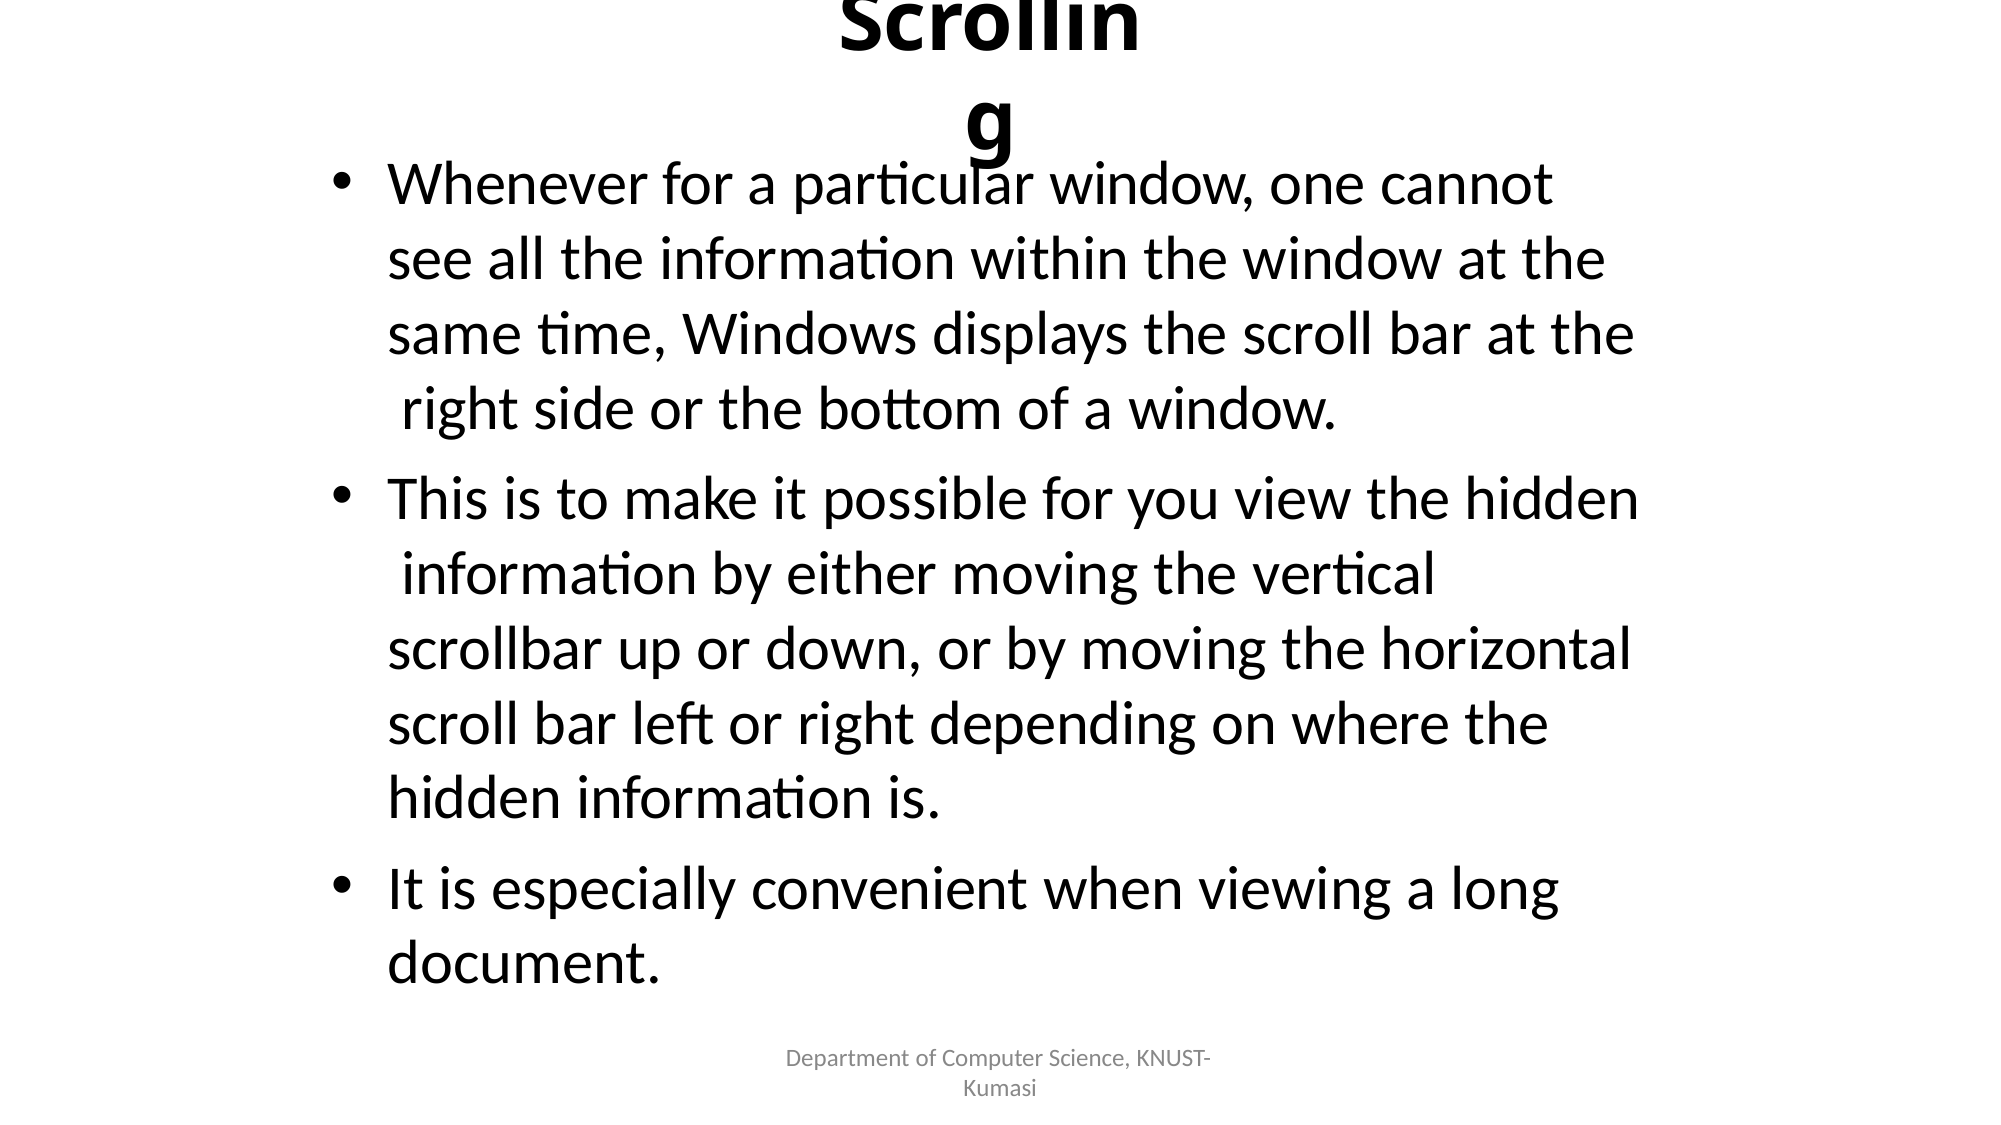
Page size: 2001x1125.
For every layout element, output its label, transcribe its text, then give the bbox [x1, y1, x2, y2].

text_box Kumasi [961, 1075, 1039, 1102]
text_box Whenever for a particular window, one cannot see all the information within the window at the same time, Windows displays the scroll bar at the right side or the bottom of a window. This is to make it possible for you view the hidden information by either moving the vertical scrollbar up or down, or by moving the horizontal scroll bar left or right depending on where the hidden information is. It is especially convenient when viewing a long document. [329, 139, 1651, 997]
text_box Department of Computer Science, KNUST- [783, 1039, 1217, 1072]
title Scrolling [830, 0, 1149, 139]
